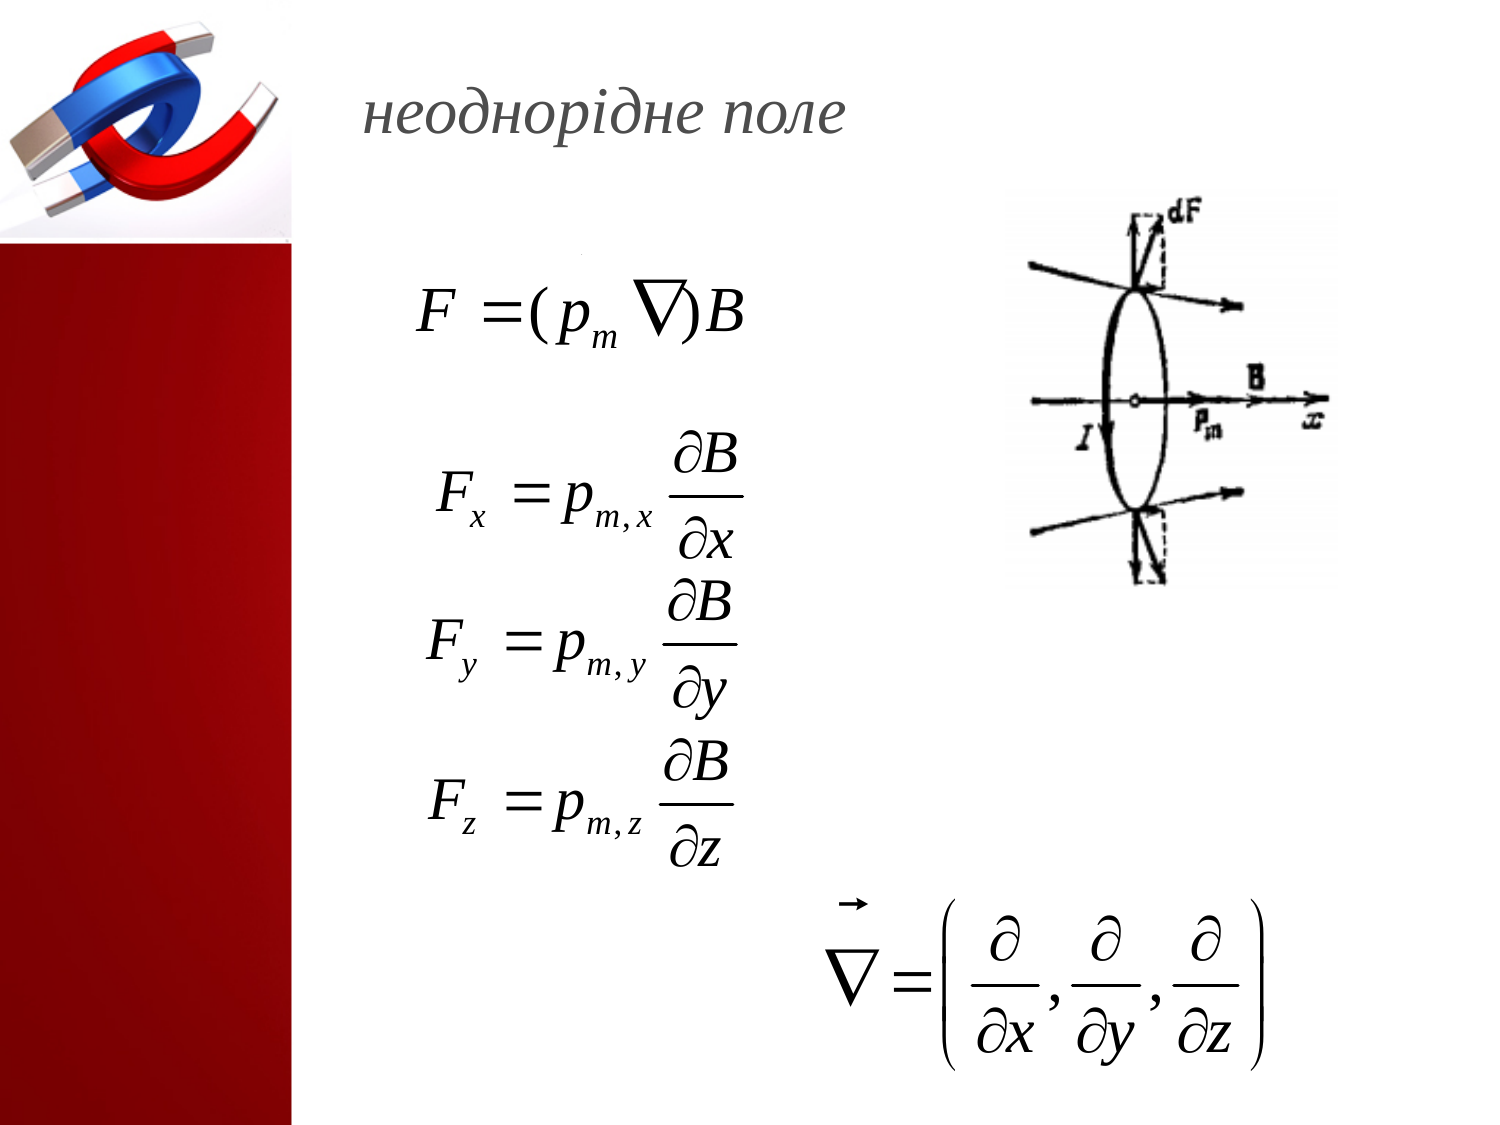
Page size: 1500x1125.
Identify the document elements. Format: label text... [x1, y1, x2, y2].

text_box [402, 254, 763, 364]
text_box неоднорідне поле [348, 59, 936, 155]
picture [0, 0, 1500, 1125]
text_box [423, 408, 757, 560]
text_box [415, 716, 749, 886]
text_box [412, 556, 753, 719]
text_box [815, 885, 1286, 1086]
